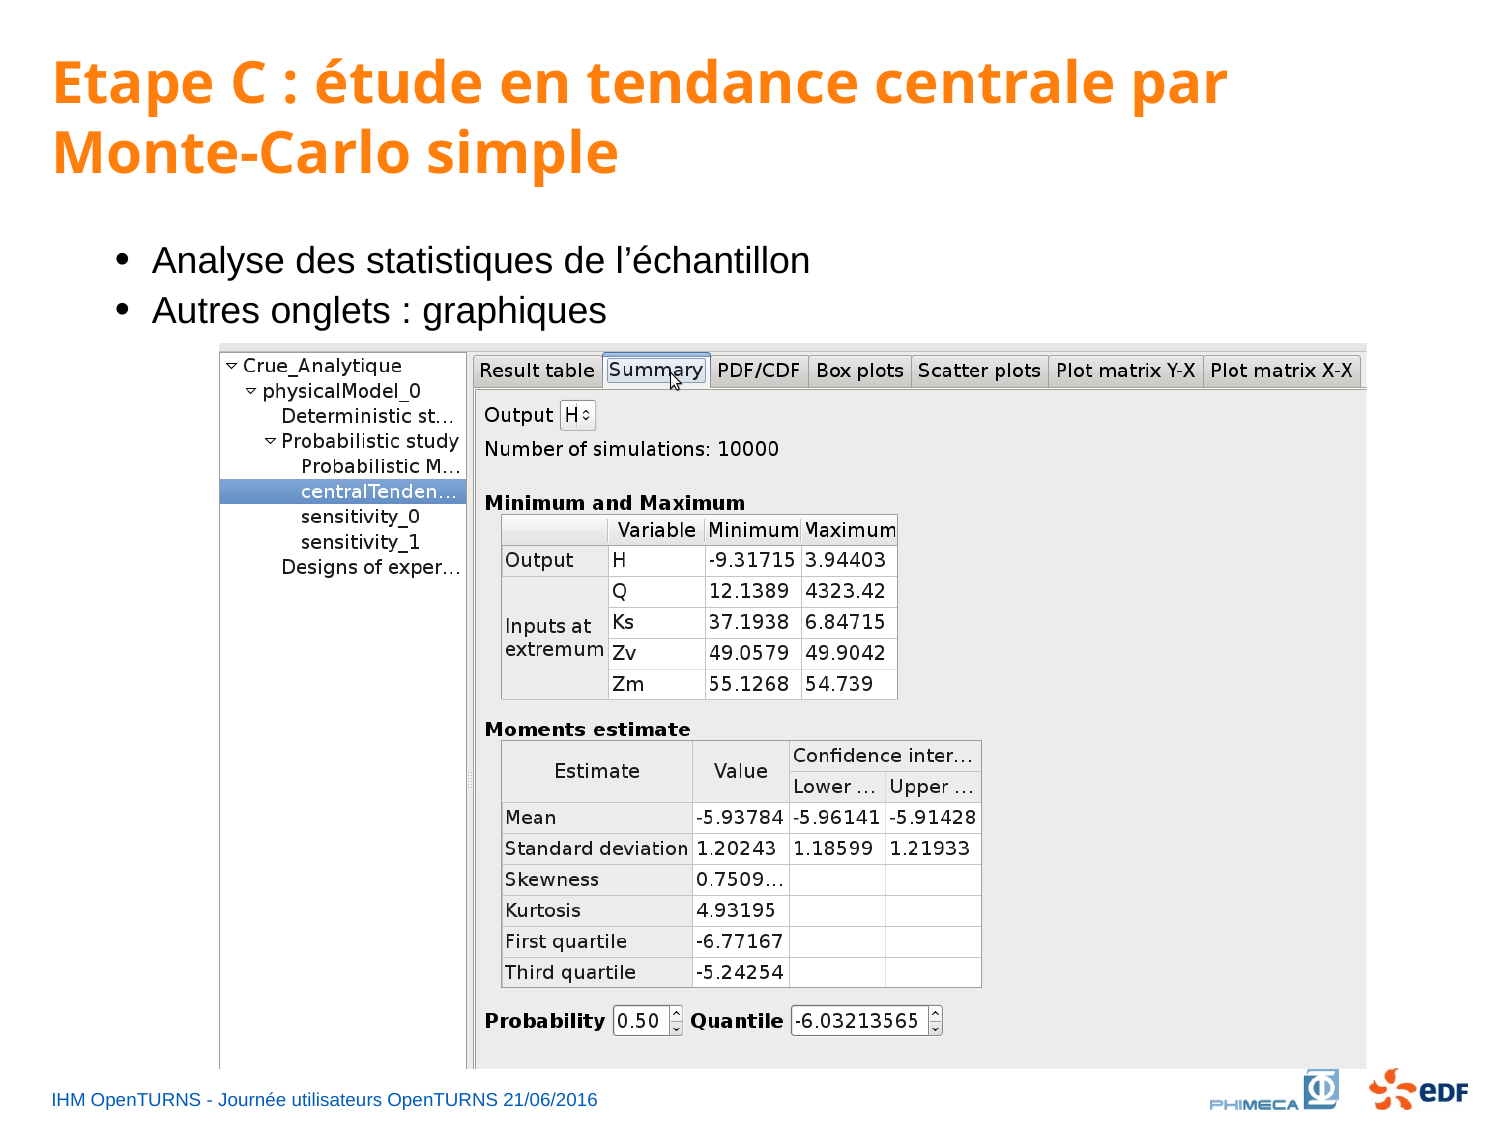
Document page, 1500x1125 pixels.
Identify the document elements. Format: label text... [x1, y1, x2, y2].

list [218, 343, 1367, 1069]
picture [1195, 1069, 1344, 1113]
picture [1369, 1068, 1468, 1110]
footer IHM OpenTURNS - Journée utilisateurs OpenTURNS 21/06/2016 [51, 1086, 1197, 1113]
text_box Analyse des statistiques de l’échantillon Autres onglets : graphiques [100, 228, 1386, 339]
title Etape C : étude en tendance centrale par Monte-Carlo simple [51, 35, 1450, 195]
